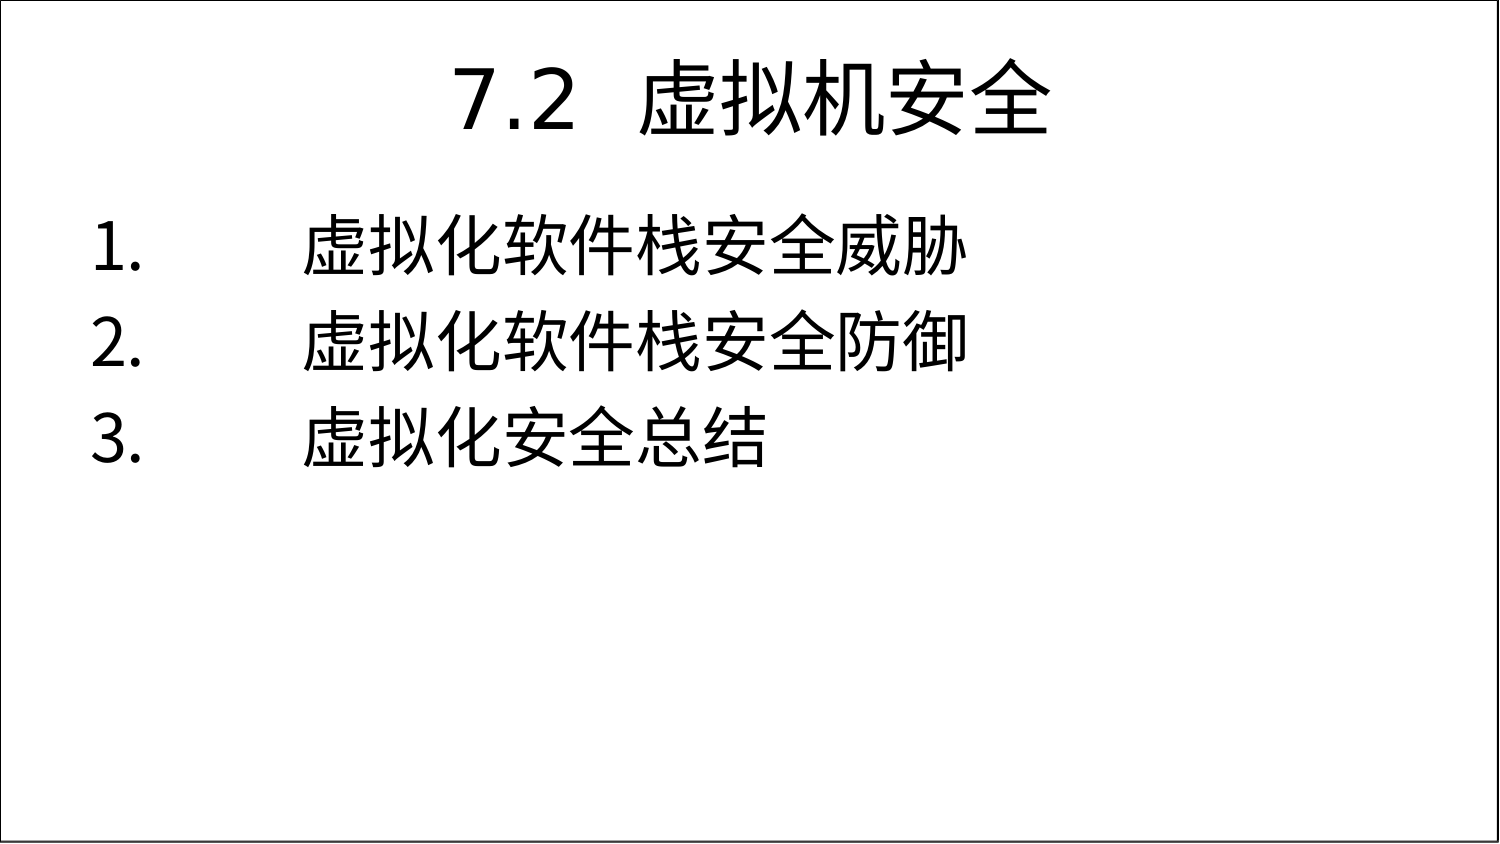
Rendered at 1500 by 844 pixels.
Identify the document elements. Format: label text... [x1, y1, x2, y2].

title 7.2 虚拟机安全 [446, 44, 1053, 188]
text_box 虚拟化软件栈安全威胁 虚拟化软件栈安全防御 虚拟化安全总结 [87, 185, 971, 476]
